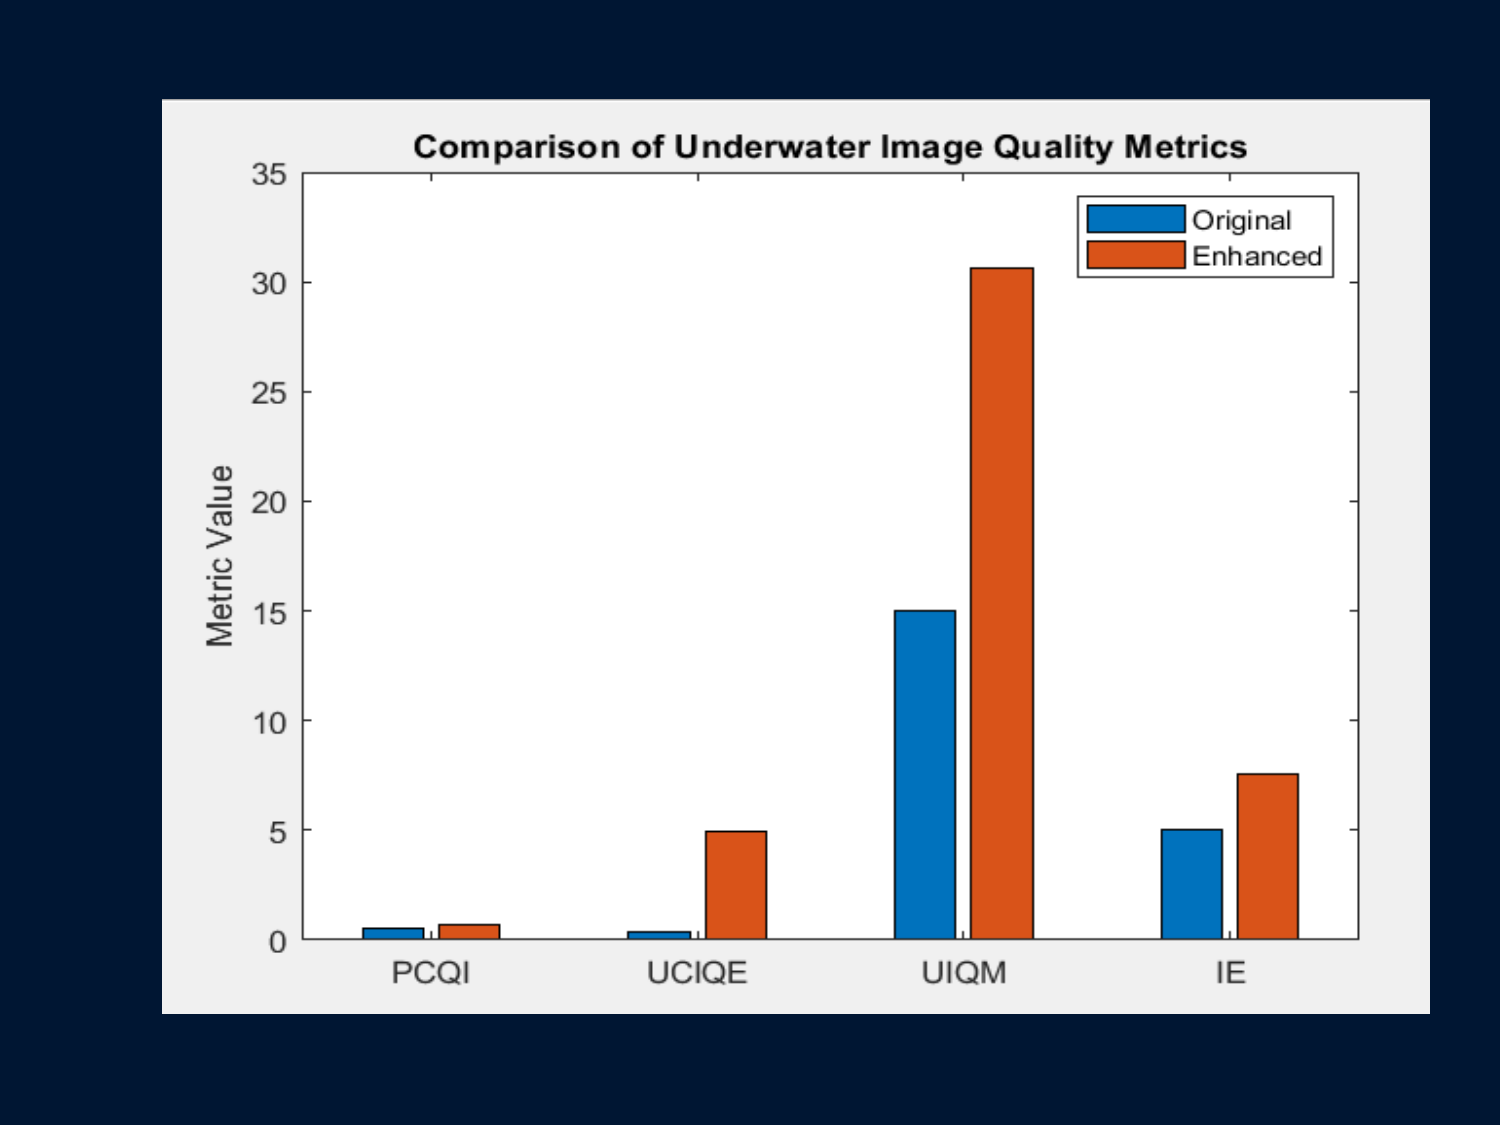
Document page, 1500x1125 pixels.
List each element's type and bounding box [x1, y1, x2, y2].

picture [162, 99, 1430, 1014]
